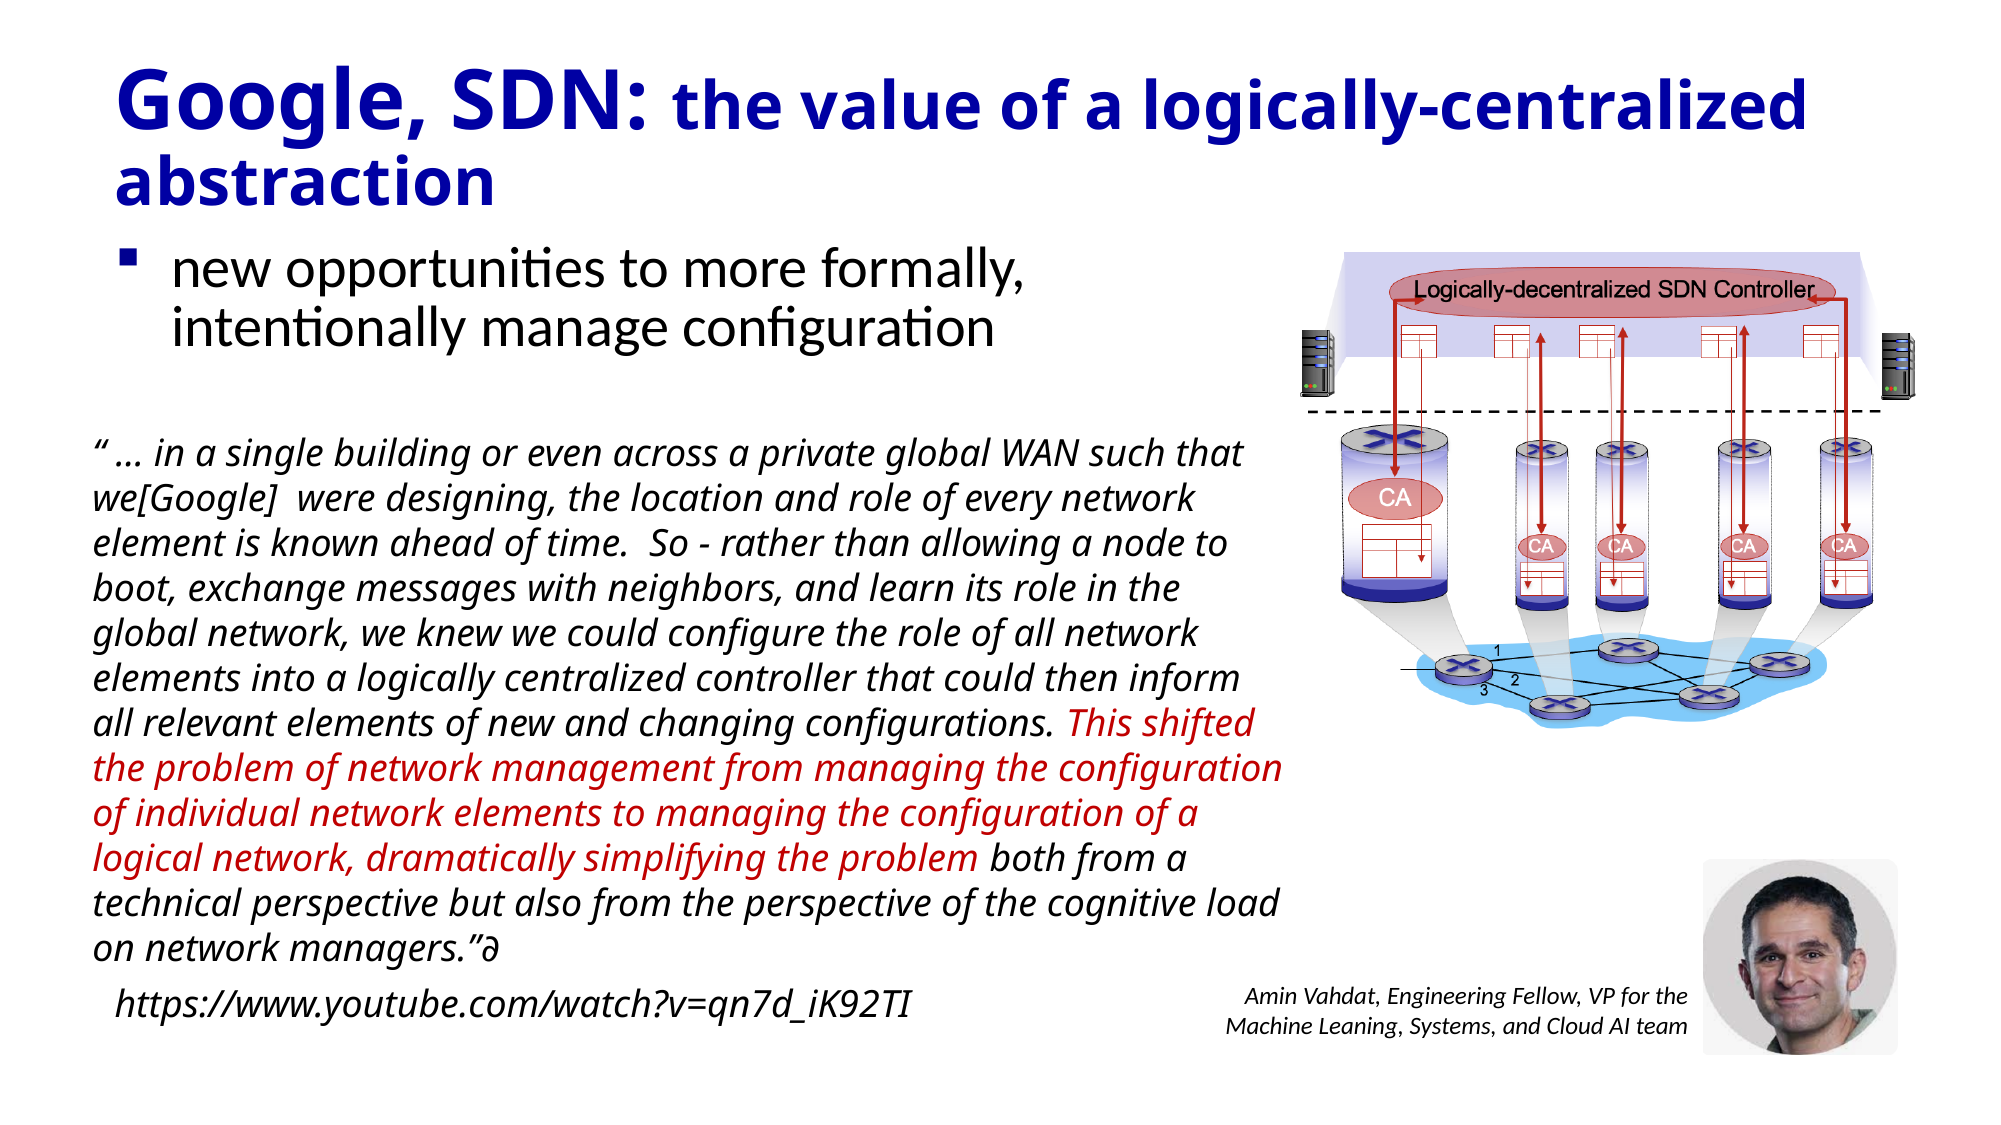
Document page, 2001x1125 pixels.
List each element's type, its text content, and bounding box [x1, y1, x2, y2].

text_box new opportunities to more formally, intentionally manage configuration [99, 232, 1073, 421]
title Google, SDN: the value of a logically-centralized abstraction [99, 45, 1947, 233]
picture [1284, 232, 1947, 741]
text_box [77, 421, 1900, 1055]
